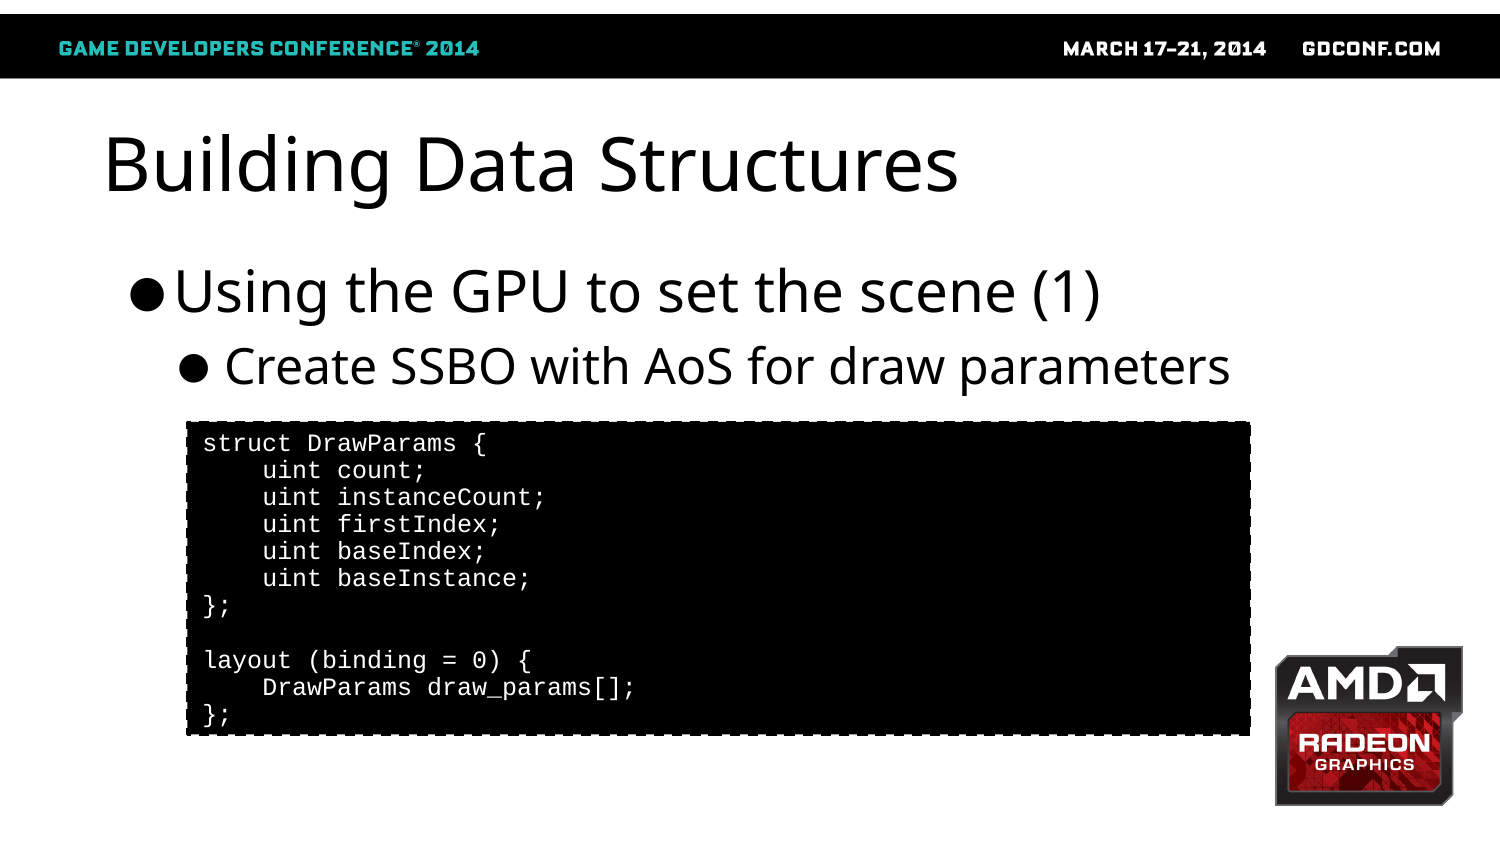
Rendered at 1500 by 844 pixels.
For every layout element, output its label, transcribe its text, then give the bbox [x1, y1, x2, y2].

text_box struct DrawParams { uint count; uint instanceCount; uint firstIndex; uint baseIndex; uint baseInstance; }; layout (binding = 0) { DrawParams draw_params[]; }; [187, 421, 1250, 735]
list Using the GPU to set the scene (1) Create SSBO with AoS for draw parameters [87, 246, 1413, 697]
picture [0, 0, 1500, 844]
title Building Data Structures [87, 109, 1413, 238]
